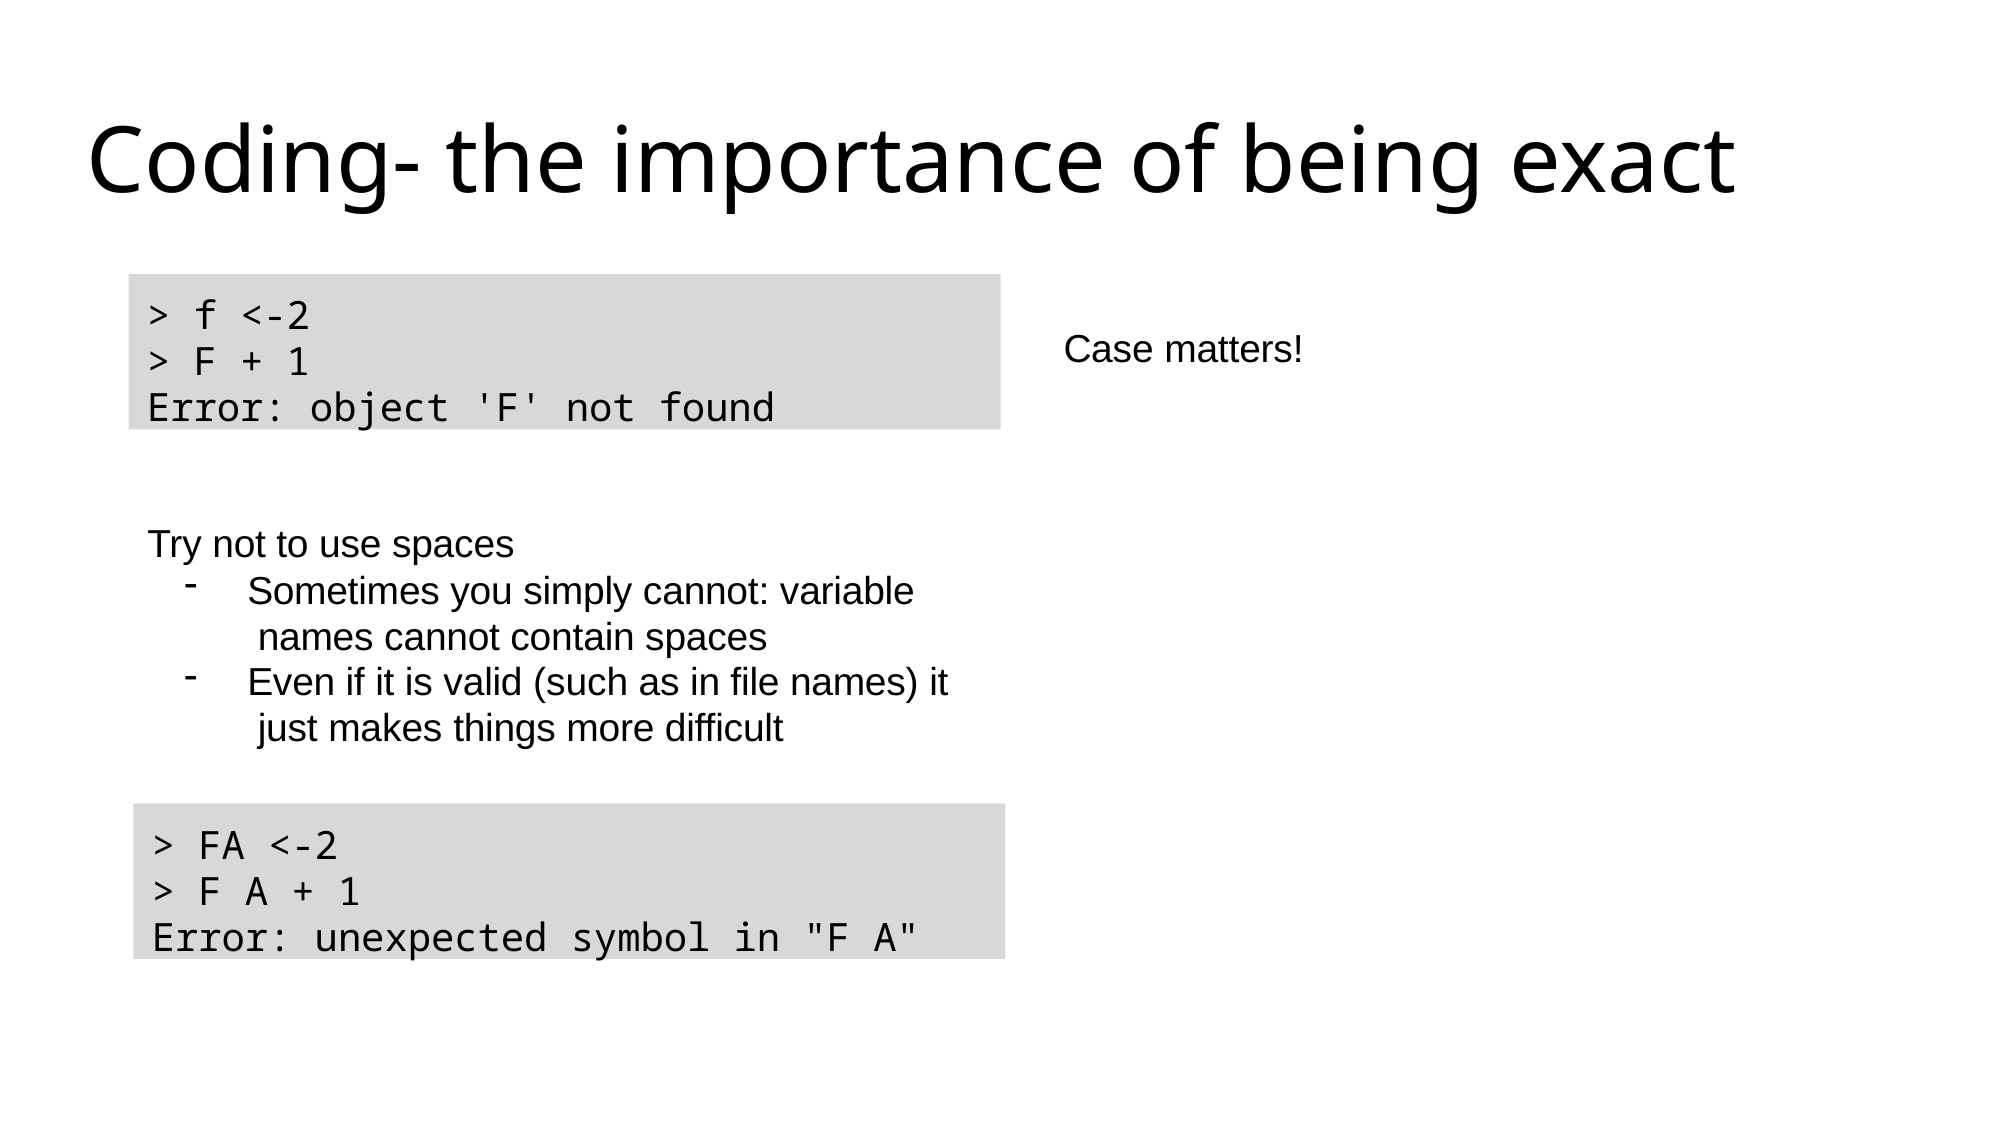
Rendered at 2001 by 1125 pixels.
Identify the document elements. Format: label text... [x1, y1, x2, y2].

text_box > f <-2 > F + 1 Error: object 'F' not found [128, 273, 1001, 430]
title Coding- the importance of being exact [84, 0, 1916, 250]
text_box Sometimes you simply cannot: variable names cannot contain spaces Even if it is valid (such as in file names) it just makes things more difficult [181, 566, 959, 750]
text_box > FA <-2 > F A + 1 Error: unexpected symbol in "F A" [133, 803, 1006, 959]
text_box Case matters! [1060, 323, 1309, 371]
text_box Try not to use spaces [144, 518, 522, 565]
